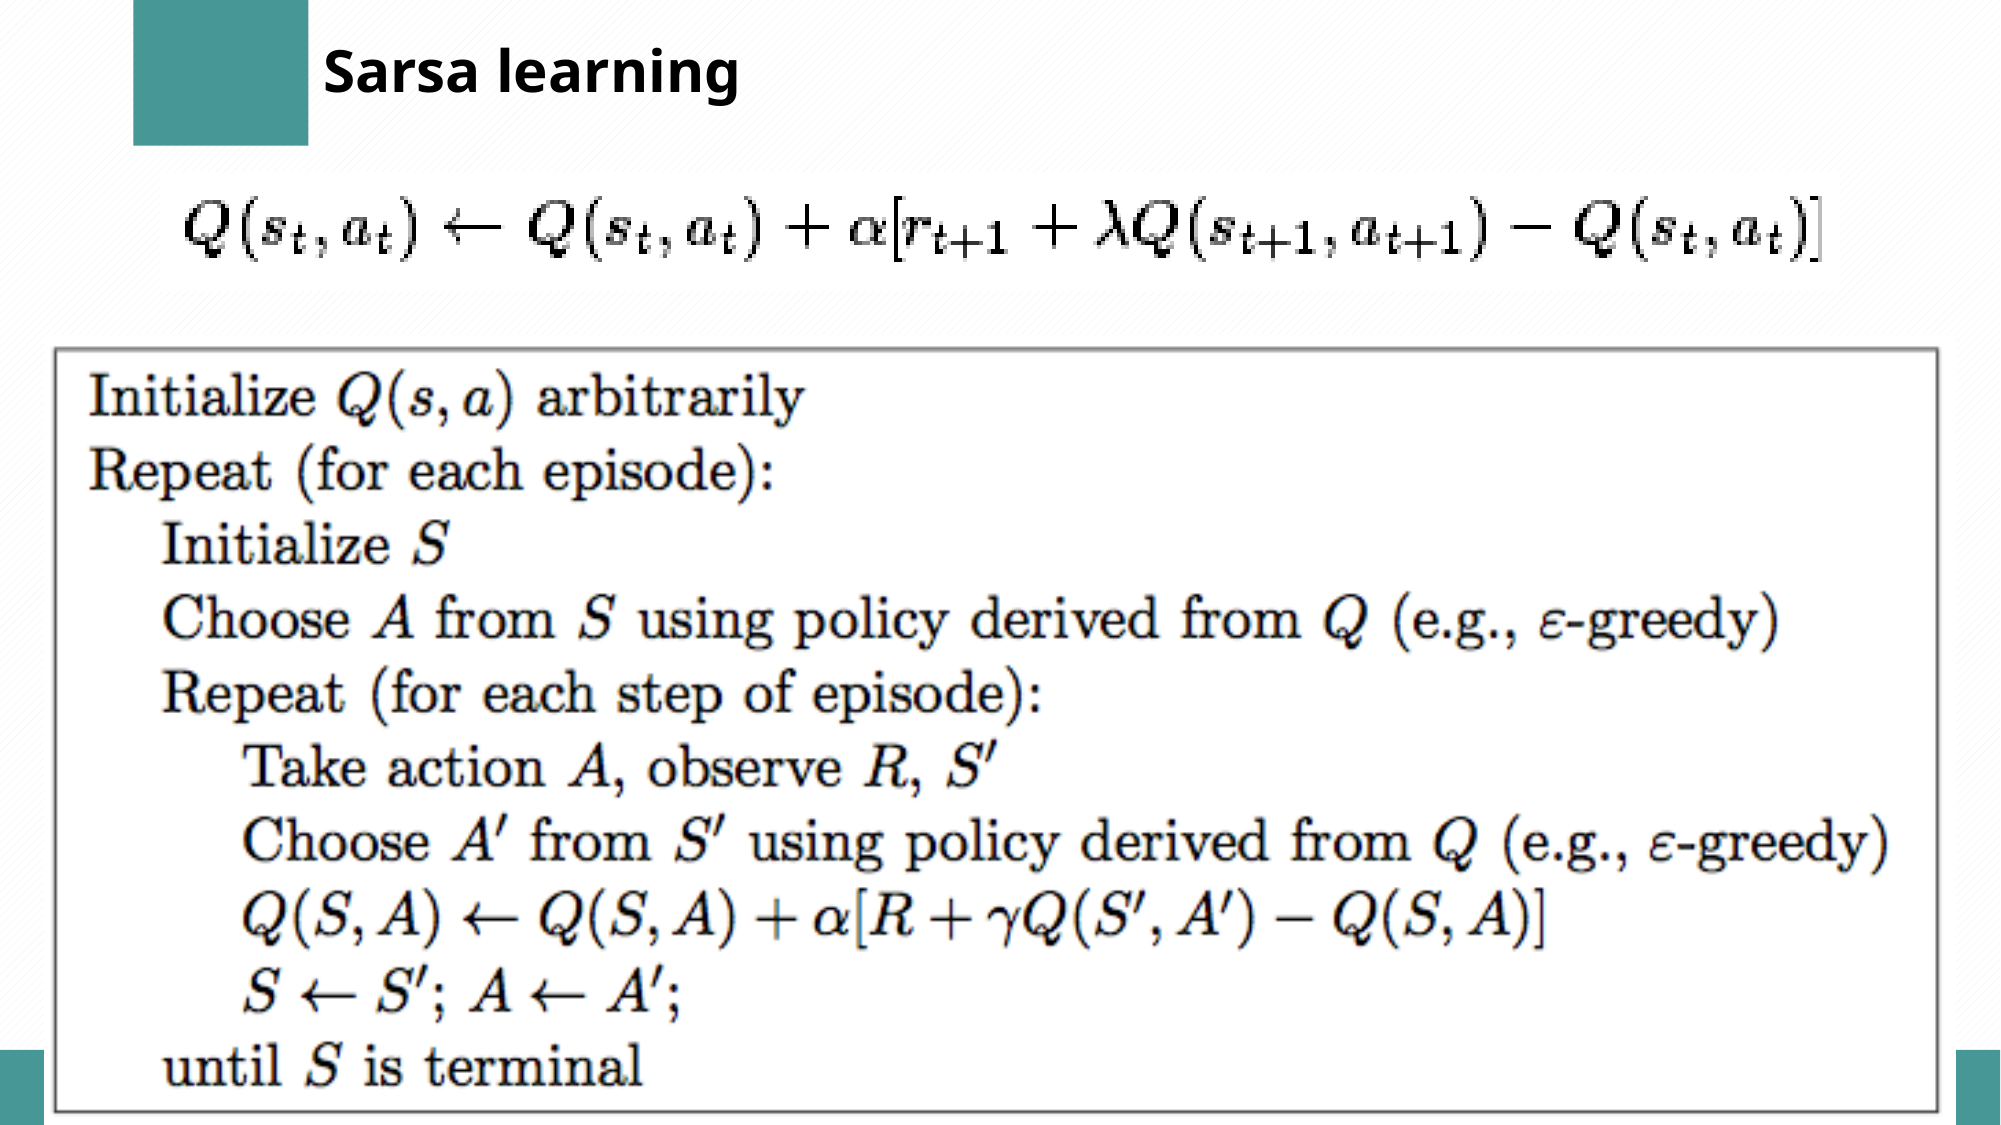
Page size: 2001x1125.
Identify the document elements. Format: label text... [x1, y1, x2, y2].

picture [44, 334, 1956, 1125]
picture [161, 172, 1839, 291]
list Sarsa learning [308, 34, 1087, 105]
